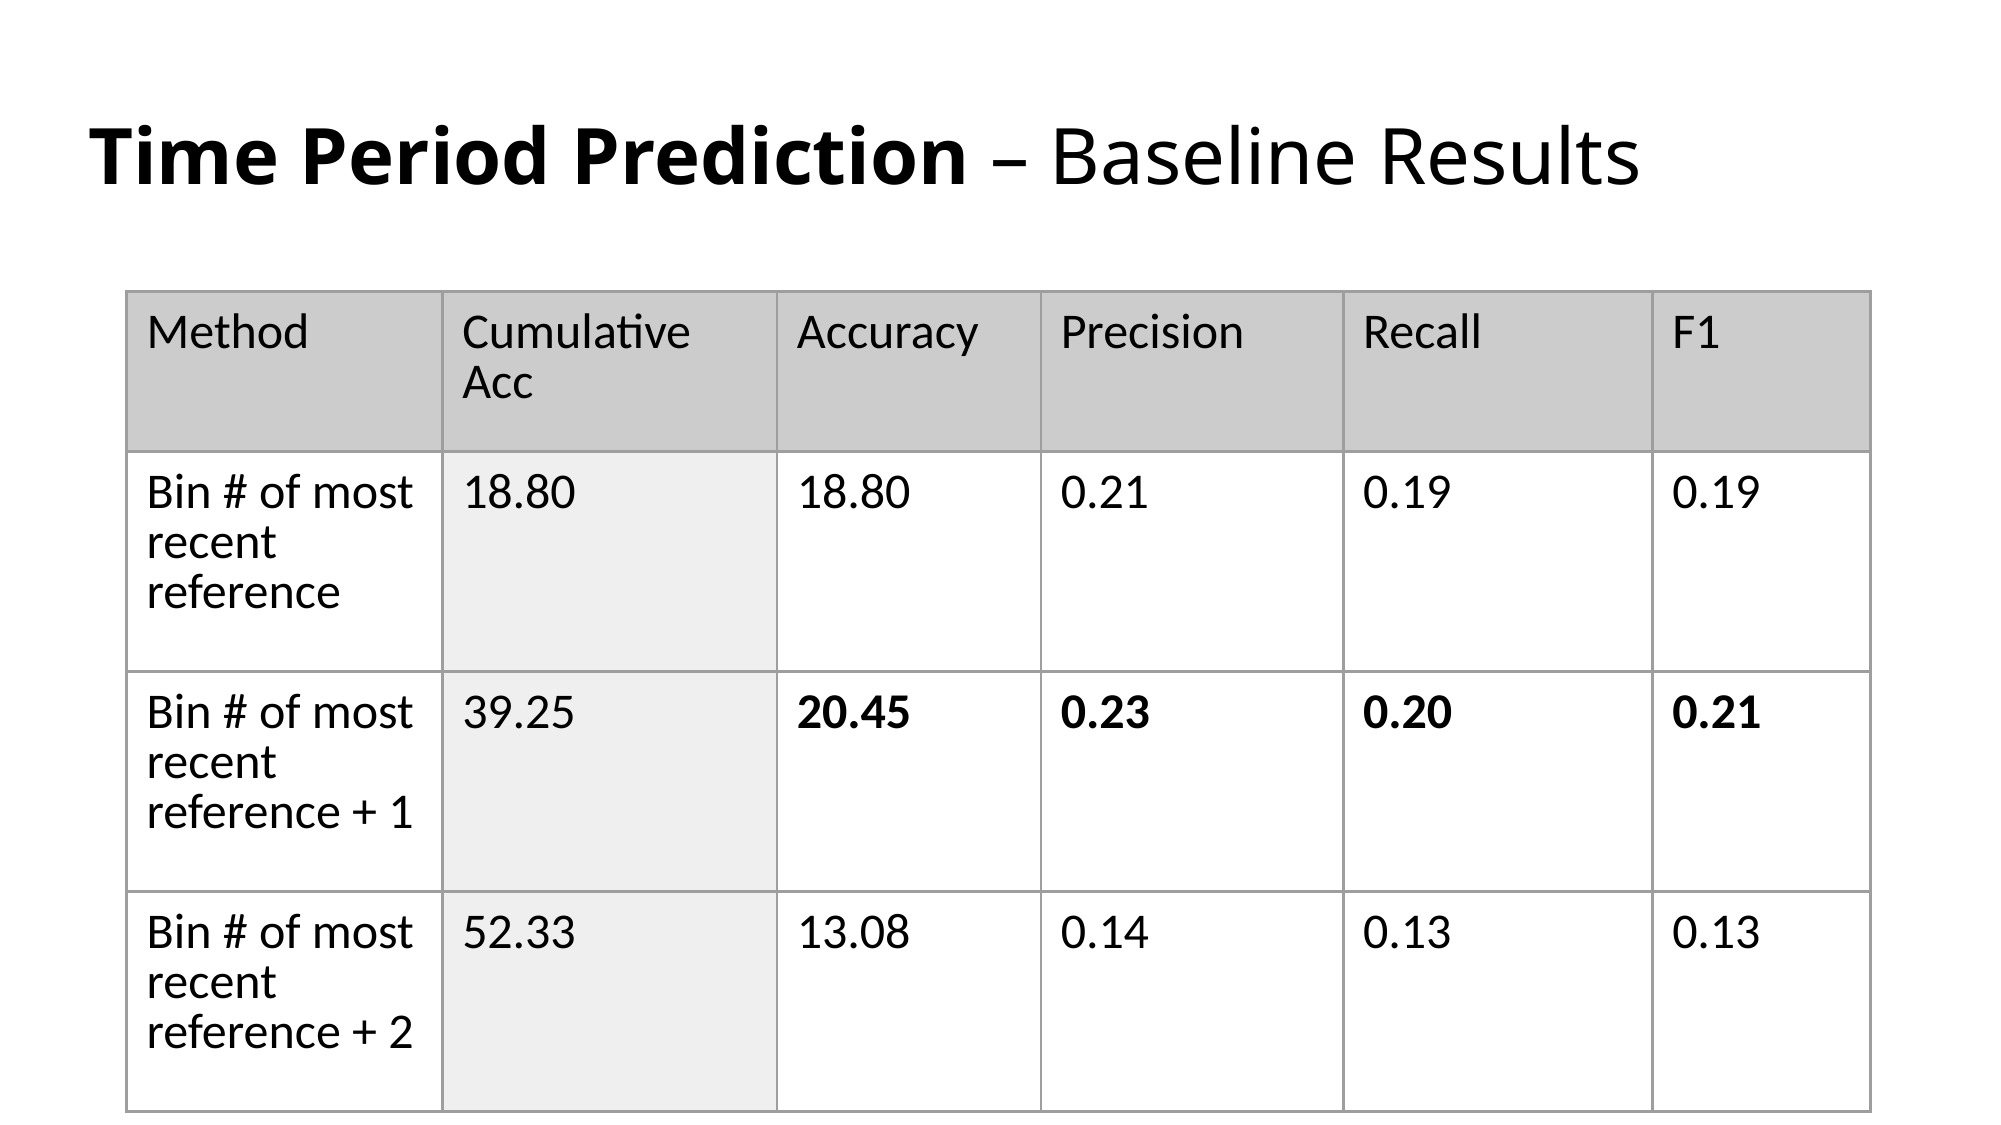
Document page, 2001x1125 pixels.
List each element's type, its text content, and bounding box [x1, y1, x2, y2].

table_cell 0.21 [1654, 673, 1869, 890]
table_cell 20.45 [778, 673, 1040, 890]
table_cell 0.19 [1345, 453, 1651, 670]
table_cell 13.08 [778, 893, 1040, 1110]
table_cell 0.23 [1042, 673, 1342, 890]
table_cell 39.25 [444, 673, 776, 890]
table_header Method [128, 293, 441, 450]
table_header Recall [1345, 293, 1651, 450]
table_cell Bin # of most recent reference [128, 453, 441, 670]
table_cell 18.80 [444, 453, 776, 670]
table_header Accuracy [778, 293, 1040, 450]
table_cell 52.33 [444, 893, 776, 1110]
table_cell 0.19 [1654, 453, 1869, 670]
table_header F1 [1654, 293, 1869, 450]
table_cell 0.13 [1654, 893, 1869, 1110]
table_header Cumulative Acc [444, 293, 776, 450]
list [68, 252, 1932, 1000]
table_cell Bin # of most recent reference + 1 [128, 673, 441, 890]
table_cell 0.20 [1345, 673, 1651, 890]
table_cell 0.14 [1042, 893, 1342, 1110]
table_header Precision [1042, 293, 1342, 450]
title Time Period Prediction – Baseline Results [68, 97, 1932, 223]
table_cell 18.80 [778, 453, 1040, 670]
table_cell 0.21 [1042, 453, 1342, 670]
table_cell Bin # of most recent reference + 2 [128, 893, 441, 1110]
table_cell 0.13 [1345, 893, 1651, 1110]
